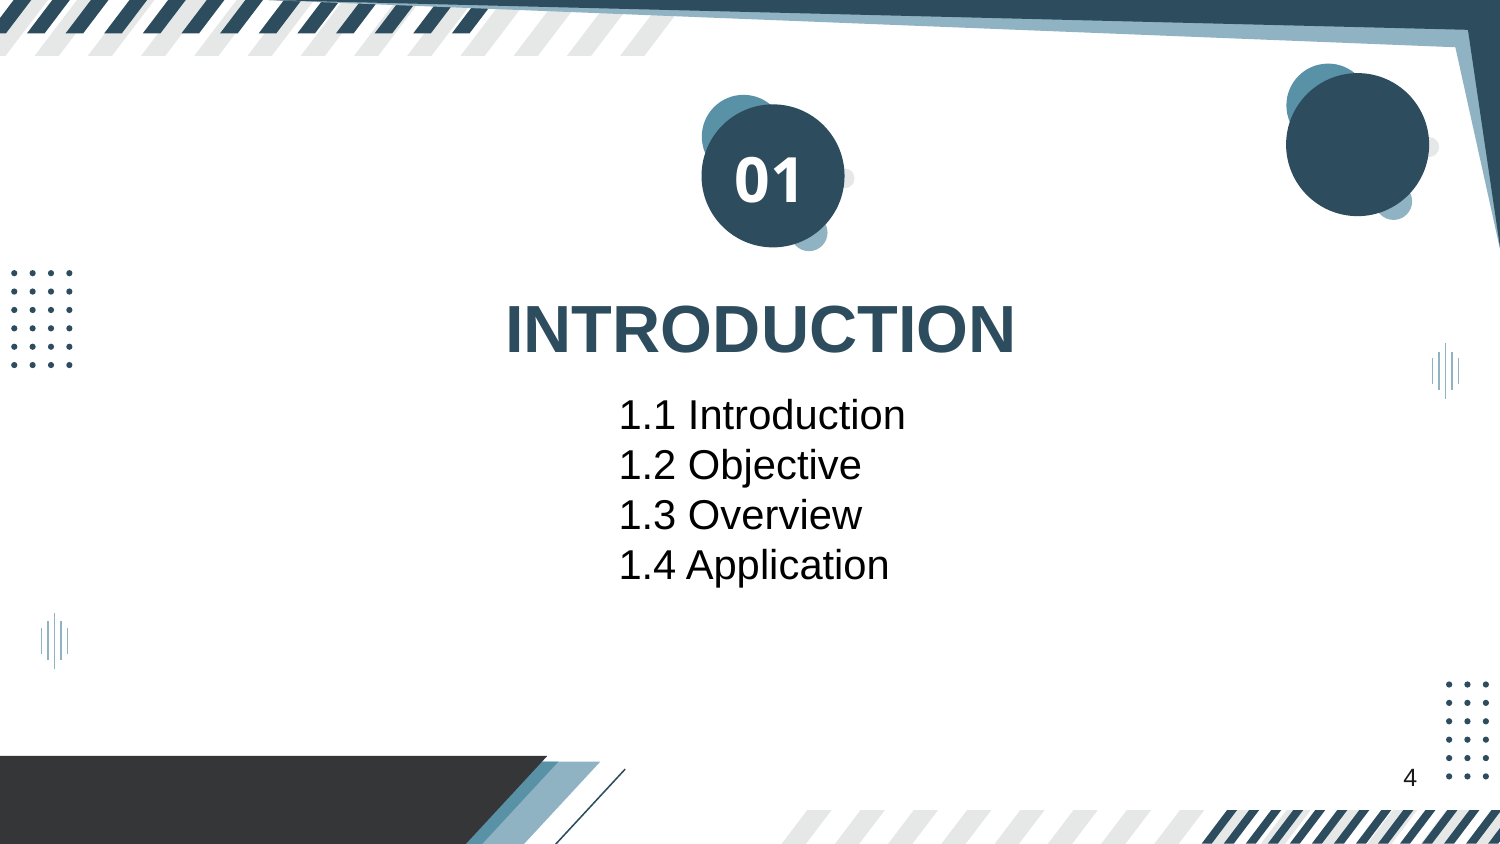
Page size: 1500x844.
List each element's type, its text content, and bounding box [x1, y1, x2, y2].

slide_number 4 [1094, 753, 1433, 799]
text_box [701, 94, 855, 252]
title INTRODUCTION [320, 271, 1221, 381]
text_box 1.1 Introduction 1.2 Objective 1.3 Overview 1.4 Application [603, 380, 1221, 646]
